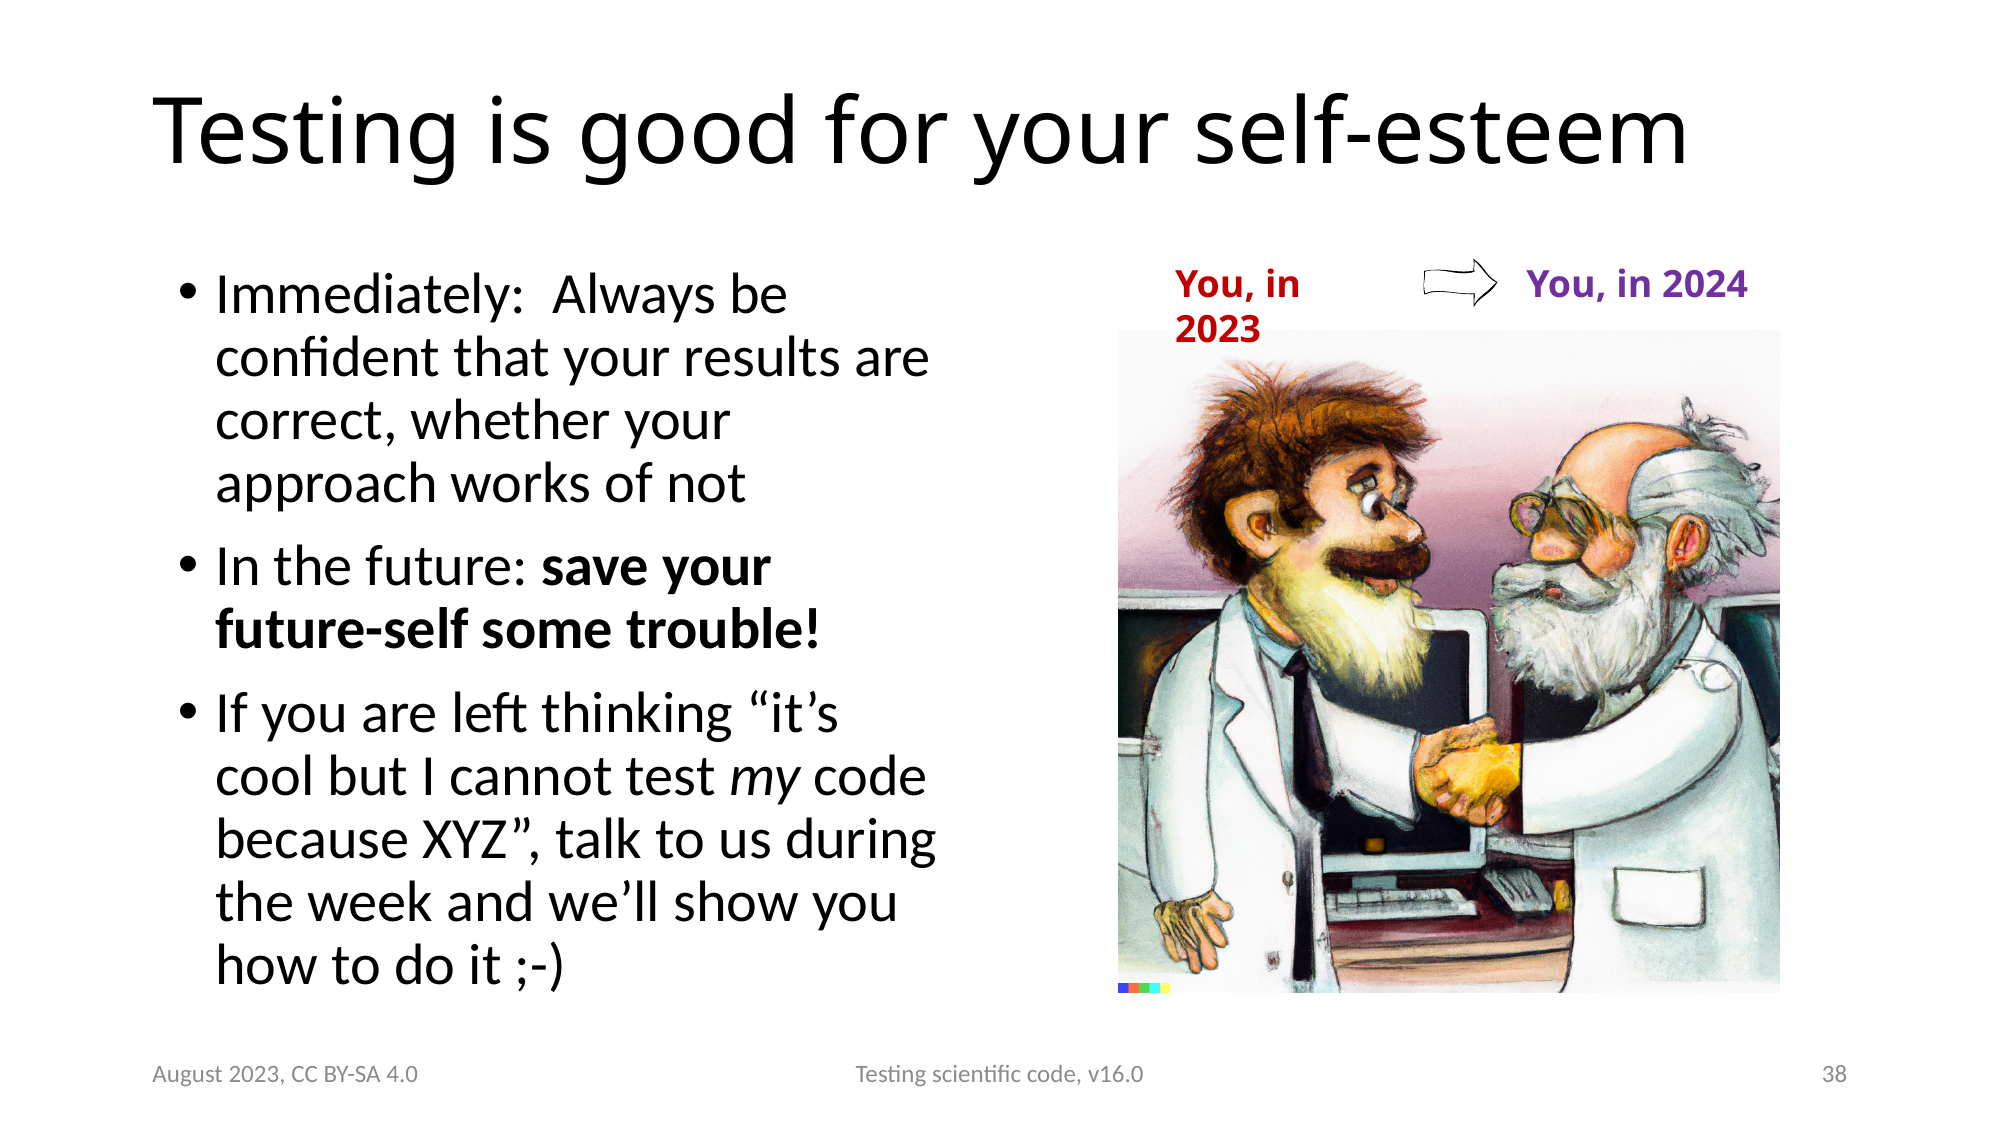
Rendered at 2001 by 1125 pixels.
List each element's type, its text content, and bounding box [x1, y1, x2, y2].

picture [1118, 330, 1780, 993]
text_box You, in 2024 [1511, 252, 1764, 313]
slide_number 38 [1412, 1042, 1863, 1103]
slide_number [137, 1042, 588, 1103]
title Testing is good for your self-esteem [137, 59, 1863, 209]
list Immediately: Always be confident that your results are correct, whether your approach works of not In the future: save your future-self some trouble! If you are left thinking “it’s cool but I cannot test my code because XYZ”, talk to us during the week and we’ll show you how to do it ;-) [162, 255, 955, 1066]
text_box [1423, 258, 1498, 307]
footer Testing scientific code, v16.0 [662, 1042, 1338, 1103]
text_box You, in 2023 [1160, 252, 1395, 330]
